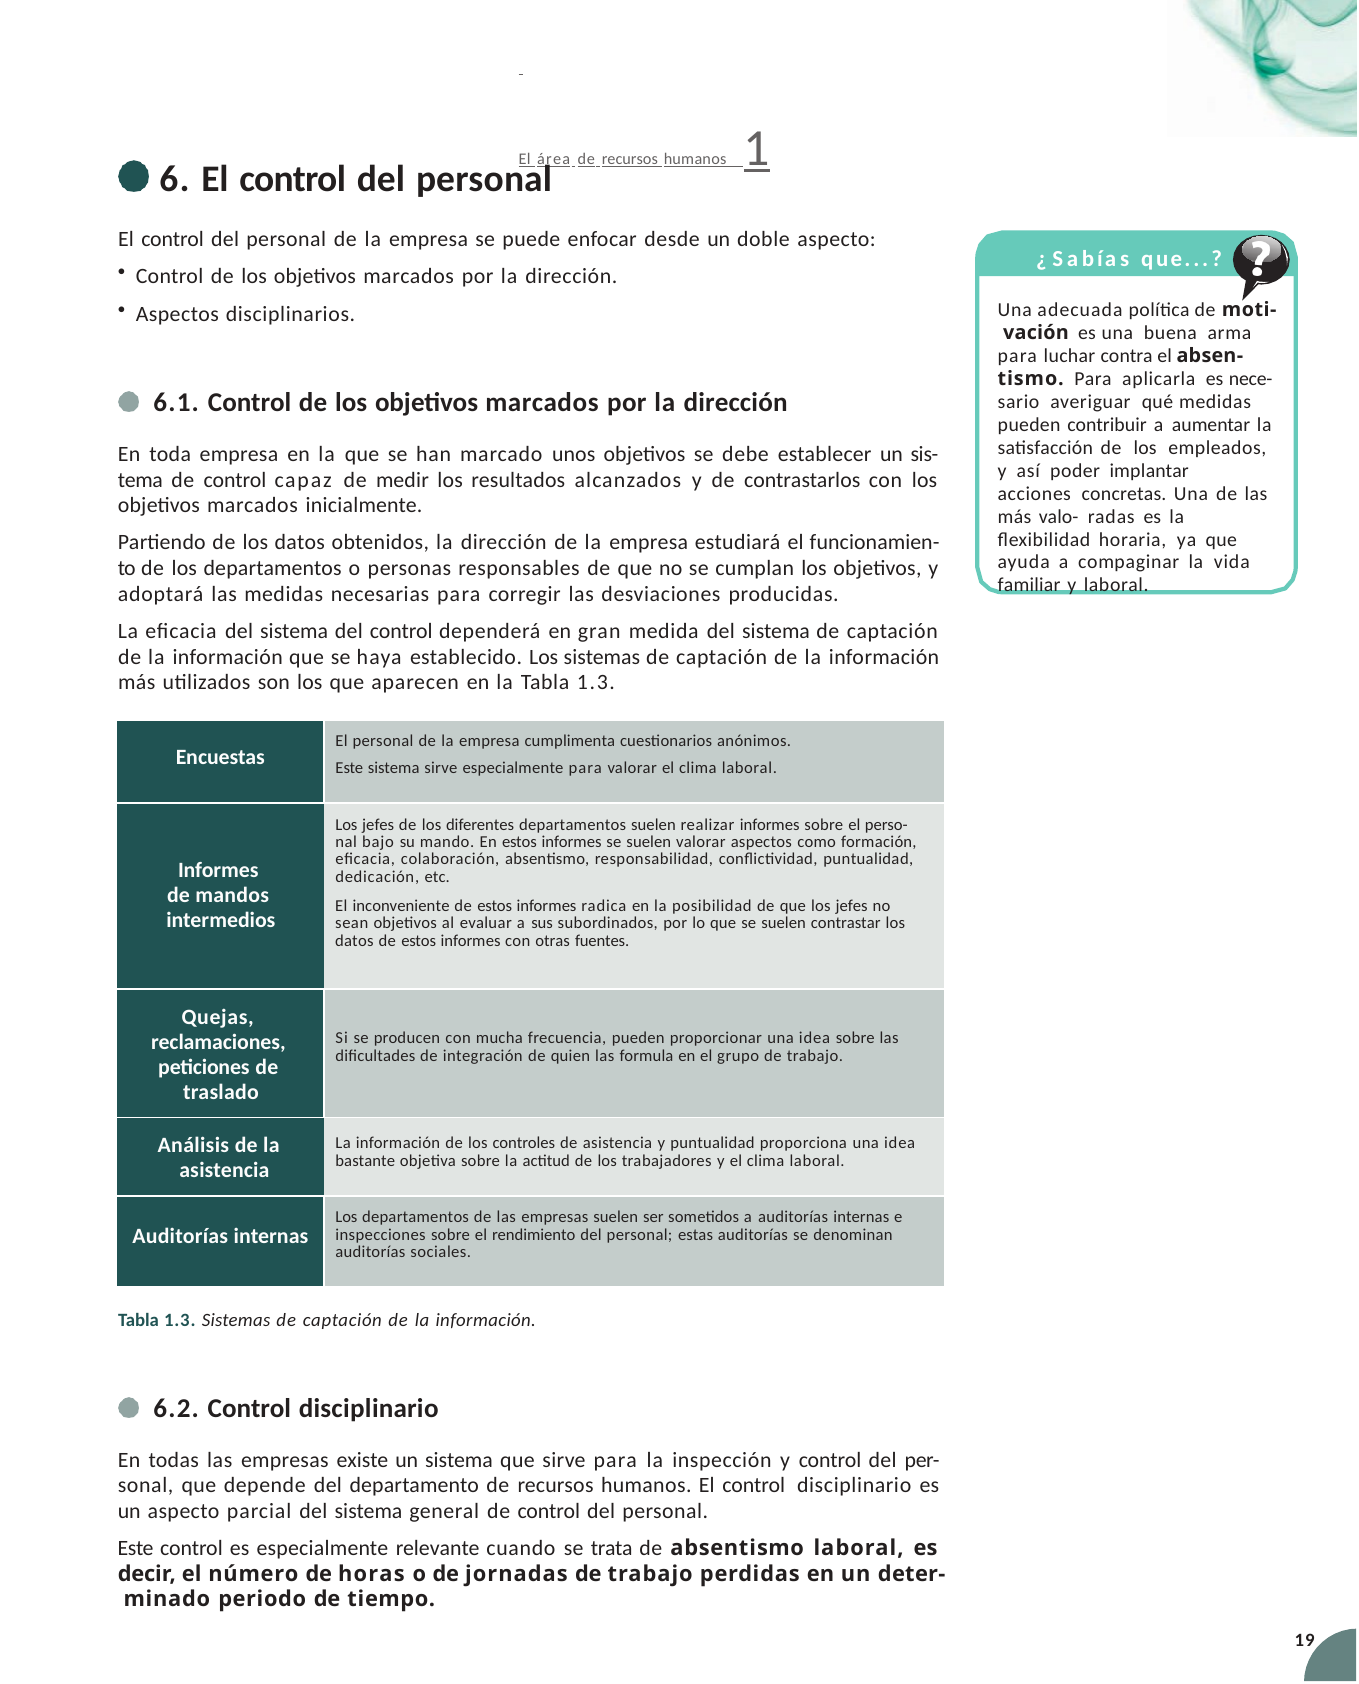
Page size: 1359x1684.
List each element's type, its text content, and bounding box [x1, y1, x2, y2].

text_box [1304, 1628, 1357, 1682]
text_box El control del personal de la empresa se puede enfocar desde un doble aspecto: Control de los objetivos marcados por la dirección. Aspectos disciplinarios. [115, 211, 886, 326]
table_cell Auditorías internas [117, 1197, 323, 1286]
table_cell Los jefes de los diferentes departamentos suelen realizar informes sobre el perso- nal bajo su mando. En estos informes se suelen valorar aspectos como formación, eficacia, colaboración, absentismo, responsabilidad, conflictividad, puntualidad, dedicación, etc. El inconveniente de estos informes radica en la posibilidad de que los jefes no sean objetivos al evaluar a sus subordinados, por lo que se suelen contrastar los datos de estos informes con otras fuentes. [324, 804, 944, 988]
picture [1167, 0, 1357, 138]
table_cell Si se producen con mucha frecuencia, pueden proporcionar una idea sobre las dificultades de integración de quien las formula en el grupo de trabajo. [325, 990, 944, 1117]
table_cell Análisis de la asistencia [117, 1118, 324, 1195]
picture [117, 391, 139, 413]
text_box 6.2. Control disciplinario En todas las empresas existe un sistema que sirve para la inspección y control del per- sonal, que depende del departamento de recursos humanos. El control disciplinario es un aspecto parcial del sistema general de control del personal. Este control es especialmente relevante cuando se trata de absentismo laboral, es decir, el número de horas o de jornadas de trabajo perdidas en un deter- minado periodo de tiempo. [115, 1388, 948, 1612]
table_cell La información de los controles de asistencia y puntualidad proporciona una idea bastante objetiva sobre la actitud de los trabajadores y el clima laboral. [324, 1118, 944, 1195]
title El área de recursos humanos 1 [112, 43, 1247, 327]
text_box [1232, 234, 1291, 302]
text_box 6. El control del personal [157, 151, 558, 199]
table_cell Quejas, reclamaciones, peticiones de traslado [117, 990, 323, 1117]
table_header Encuestas [117, 721, 323, 802]
picture [117, 160, 149, 192]
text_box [974, 230, 1299, 595]
table_header El personal de la empresa cumplimenta cuestionarios anónimos. Este sistema sirve especialmente para valorar el clima laboral. [325, 721, 944, 802]
text_box Tabla 1.3. Sistemas de captación de la información. [116, 1305, 544, 1331]
text_box 19 [1292, 1625, 1319, 1651]
table_cell Los departamentos de las empresas suelen ser sometidos a auditorías internas e inspecciones sobre el rendimiento del personal; estas auditorías se denominan auditorías sociales. [325, 1197, 944, 1286]
picture [117, 1396, 139, 1418]
text_box 6.1. Control de los objetivos marcados por la dirección En toda empresa en la que se han marcado unos objetivos se debe establecer un sis- tema de control capaz de medir los resultados alcanzados y de contrastarlos con los objetivos marcados inicialmente. Partiendo de los datos obtenidos, la dirección de la empresa estudiará el funcionamien- to de los departamentos o personas responsables de que no se cumplan los objetivos, y adoptará las medidas necesarias para corregir las desviaciones producidas. La eficacia del sistema del control dependerá en gran medida del sistema de captación de la información que se haya establecido. Los sistemas de captación de la información más utilizados son los que aparecen en la Tabla 1.3. [115, 382, 947, 695]
table_cell Informes de mandos intermedios [117, 804, 324, 988]
